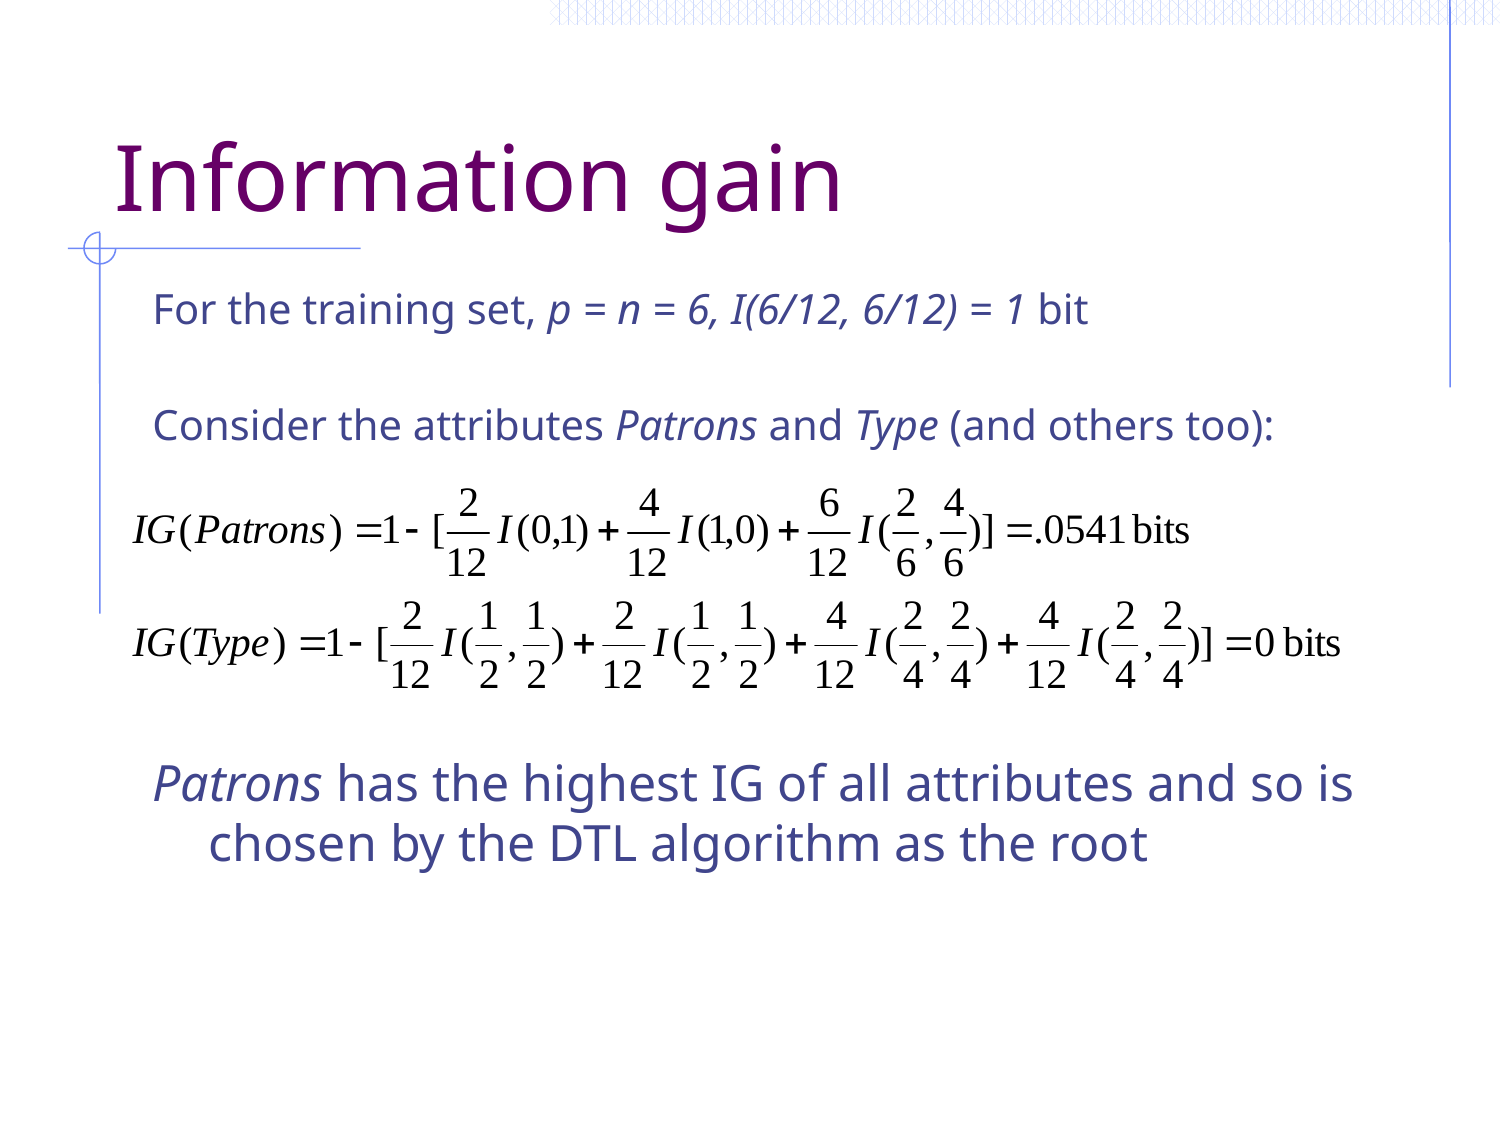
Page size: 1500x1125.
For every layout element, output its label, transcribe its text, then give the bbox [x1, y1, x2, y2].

title Information gain [99, 50, 1375, 238]
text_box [124, 474, 1351, 699]
list For the training set, p = n = 6, I(6/12, 6/12) = 1 bit Consider the attributes Patrons and Type (and others too): Patrons has the highest IG of all attributes and so is chosen by the DTL algorithm as the root [137, 275, 1413, 950]
